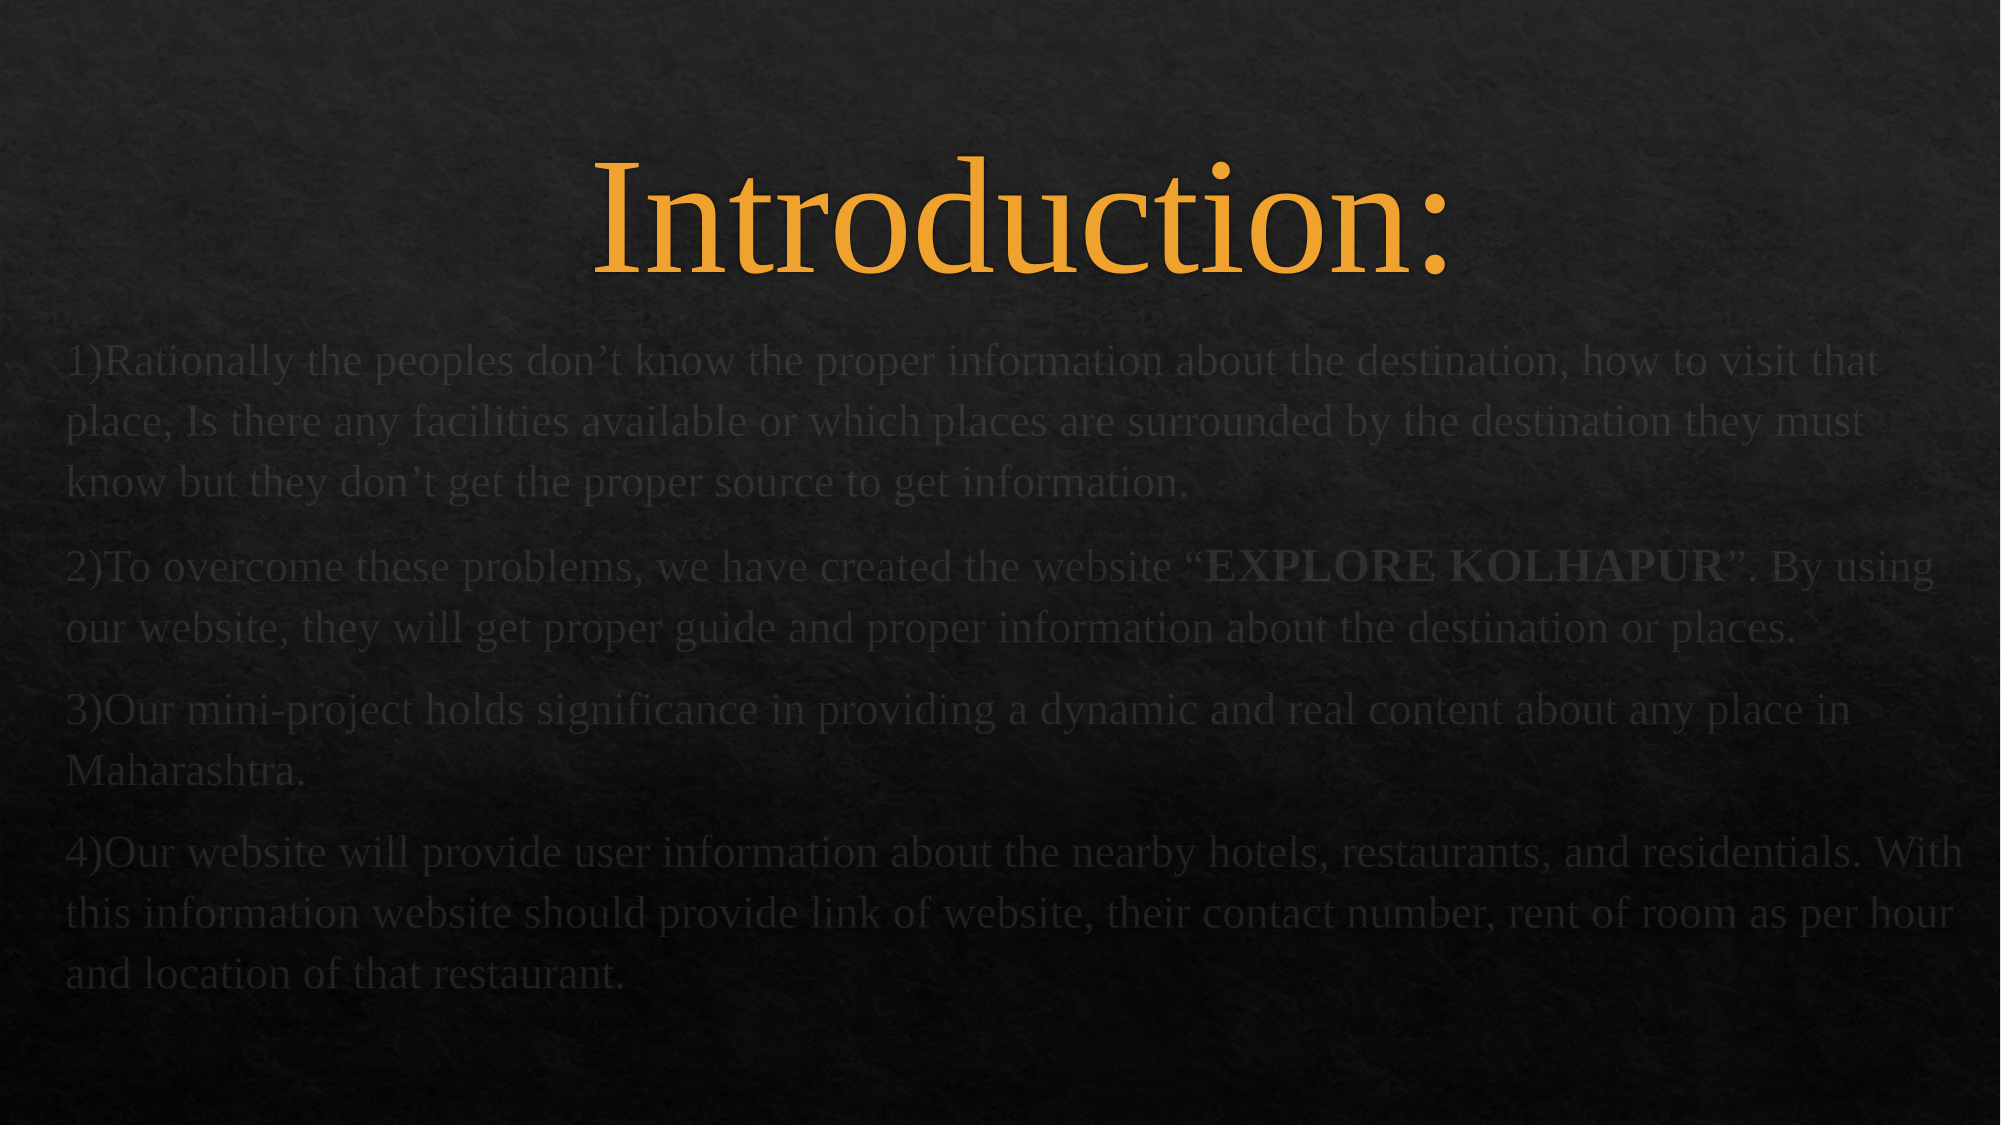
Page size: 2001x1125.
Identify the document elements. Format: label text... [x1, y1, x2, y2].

title Introduction: [250, 16, 1800, 311]
subtitle 1)Rationally the peoples don’t know the proper information about the destination, how to visit that place, Is there any facilities available or which places are surrounded by the destination they must know but they don’t get the proper source to get information. 2)To overcome these problems, we have created the website “EXPLORE KOLHAPUR”. By using our website, they will get proper guide and proper information about the destination or places. 3)Our mini-project holds significance in providing a dynamic and real content about any place in Maharashtra. 4)Our website will provide user information about the nearby hotels, restaurants, and residentials. With this information website should provide link of website, their contact number, rent of room as per hour and location of that restaurant. [50, 316, 1984, 1049]
